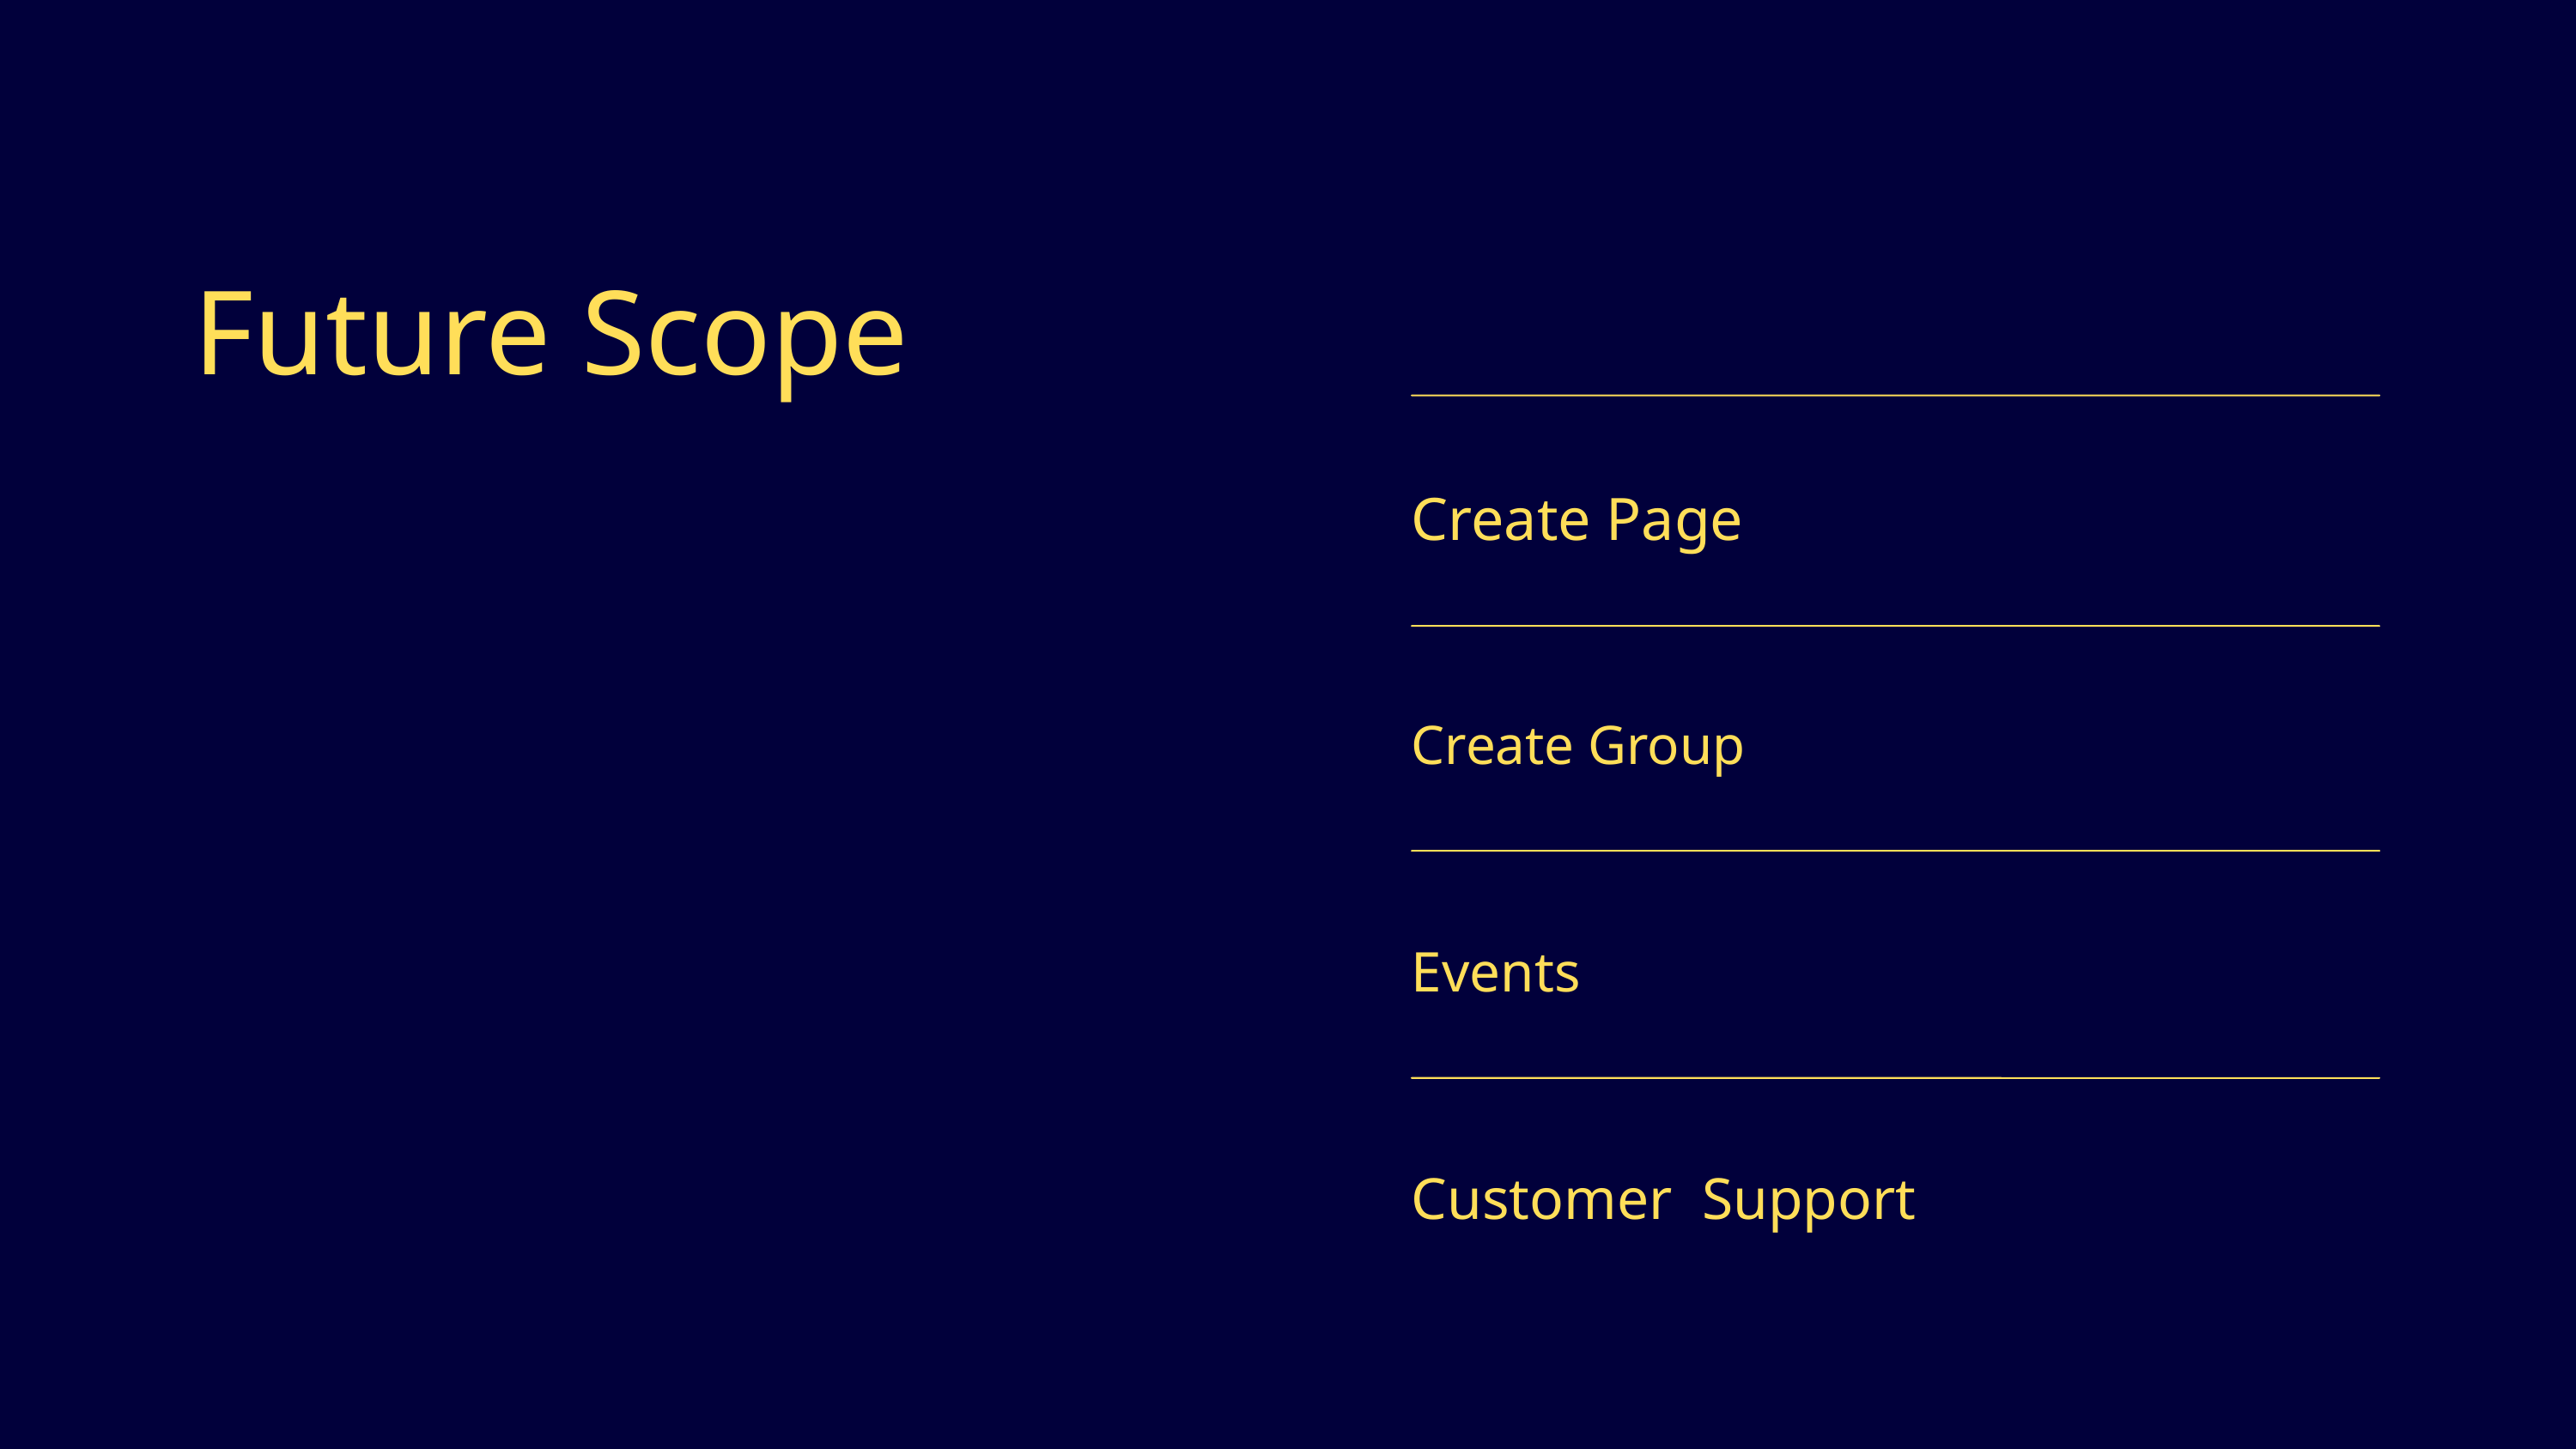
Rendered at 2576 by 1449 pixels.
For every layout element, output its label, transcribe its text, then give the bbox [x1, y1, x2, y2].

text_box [1411, 394, 2380, 1228]
text_box Future Scope [193, 258, 1140, 398]
